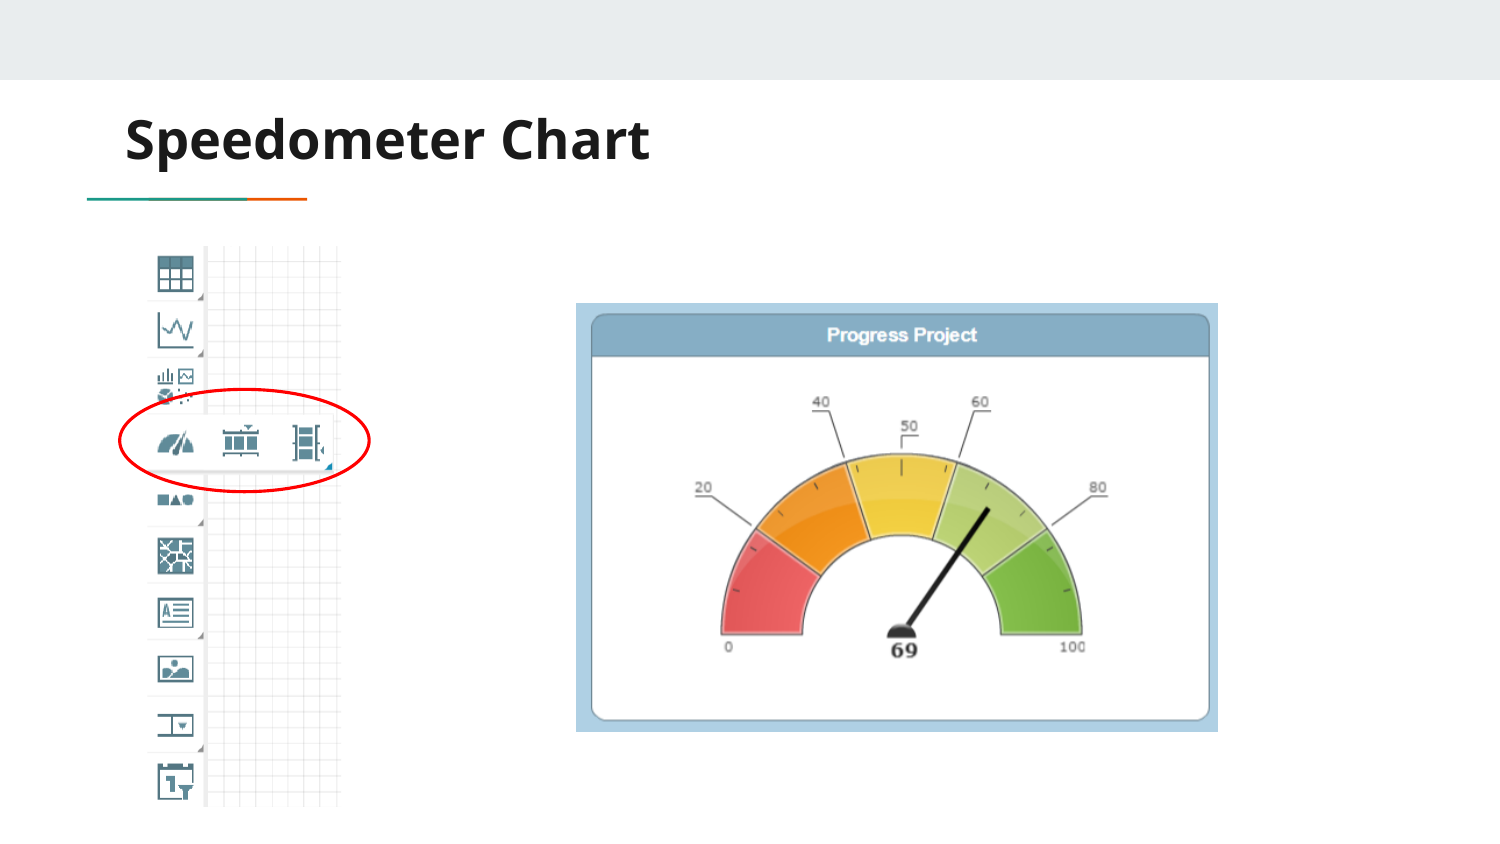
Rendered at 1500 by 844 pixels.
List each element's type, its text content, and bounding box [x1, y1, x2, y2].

title Speedometer Chart [110, 90, 1372, 179]
text_box [119, 411, 142, 470]
picture [147, 246, 342, 807]
text_box [347, 411, 370, 470]
picture [576, 303, 1218, 732]
